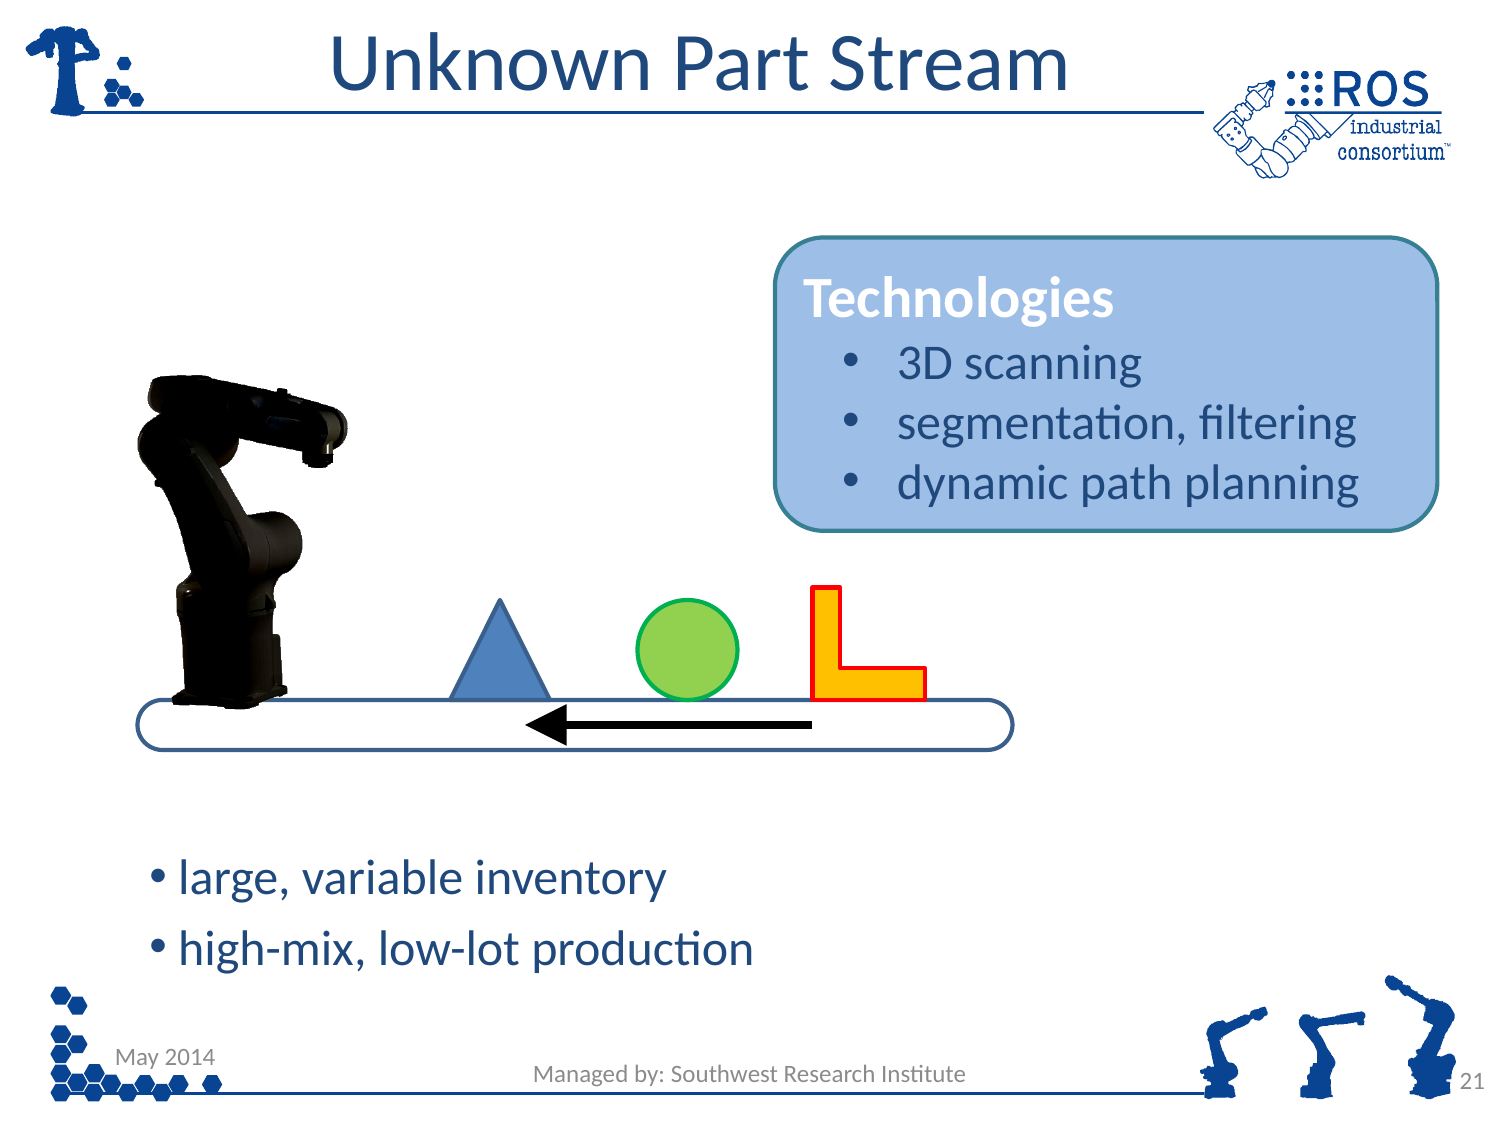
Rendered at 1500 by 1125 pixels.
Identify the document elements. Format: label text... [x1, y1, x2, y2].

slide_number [99, 1025, 388, 1085]
text_box Technologies 3D scanning segmentation, filtering dynamic path planning [772, 235, 1440, 533]
slide_number 21 [1149, 1050, 1500, 1110]
title Unknown Part Stream [150, 0, 1250, 113]
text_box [87, 324, 1013, 757]
footer Managed by: Southwest Research Institute [512, 1042, 988, 1103]
list large, variable inventory high-mix, low-lot production [125, 837, 1163, 1013]
